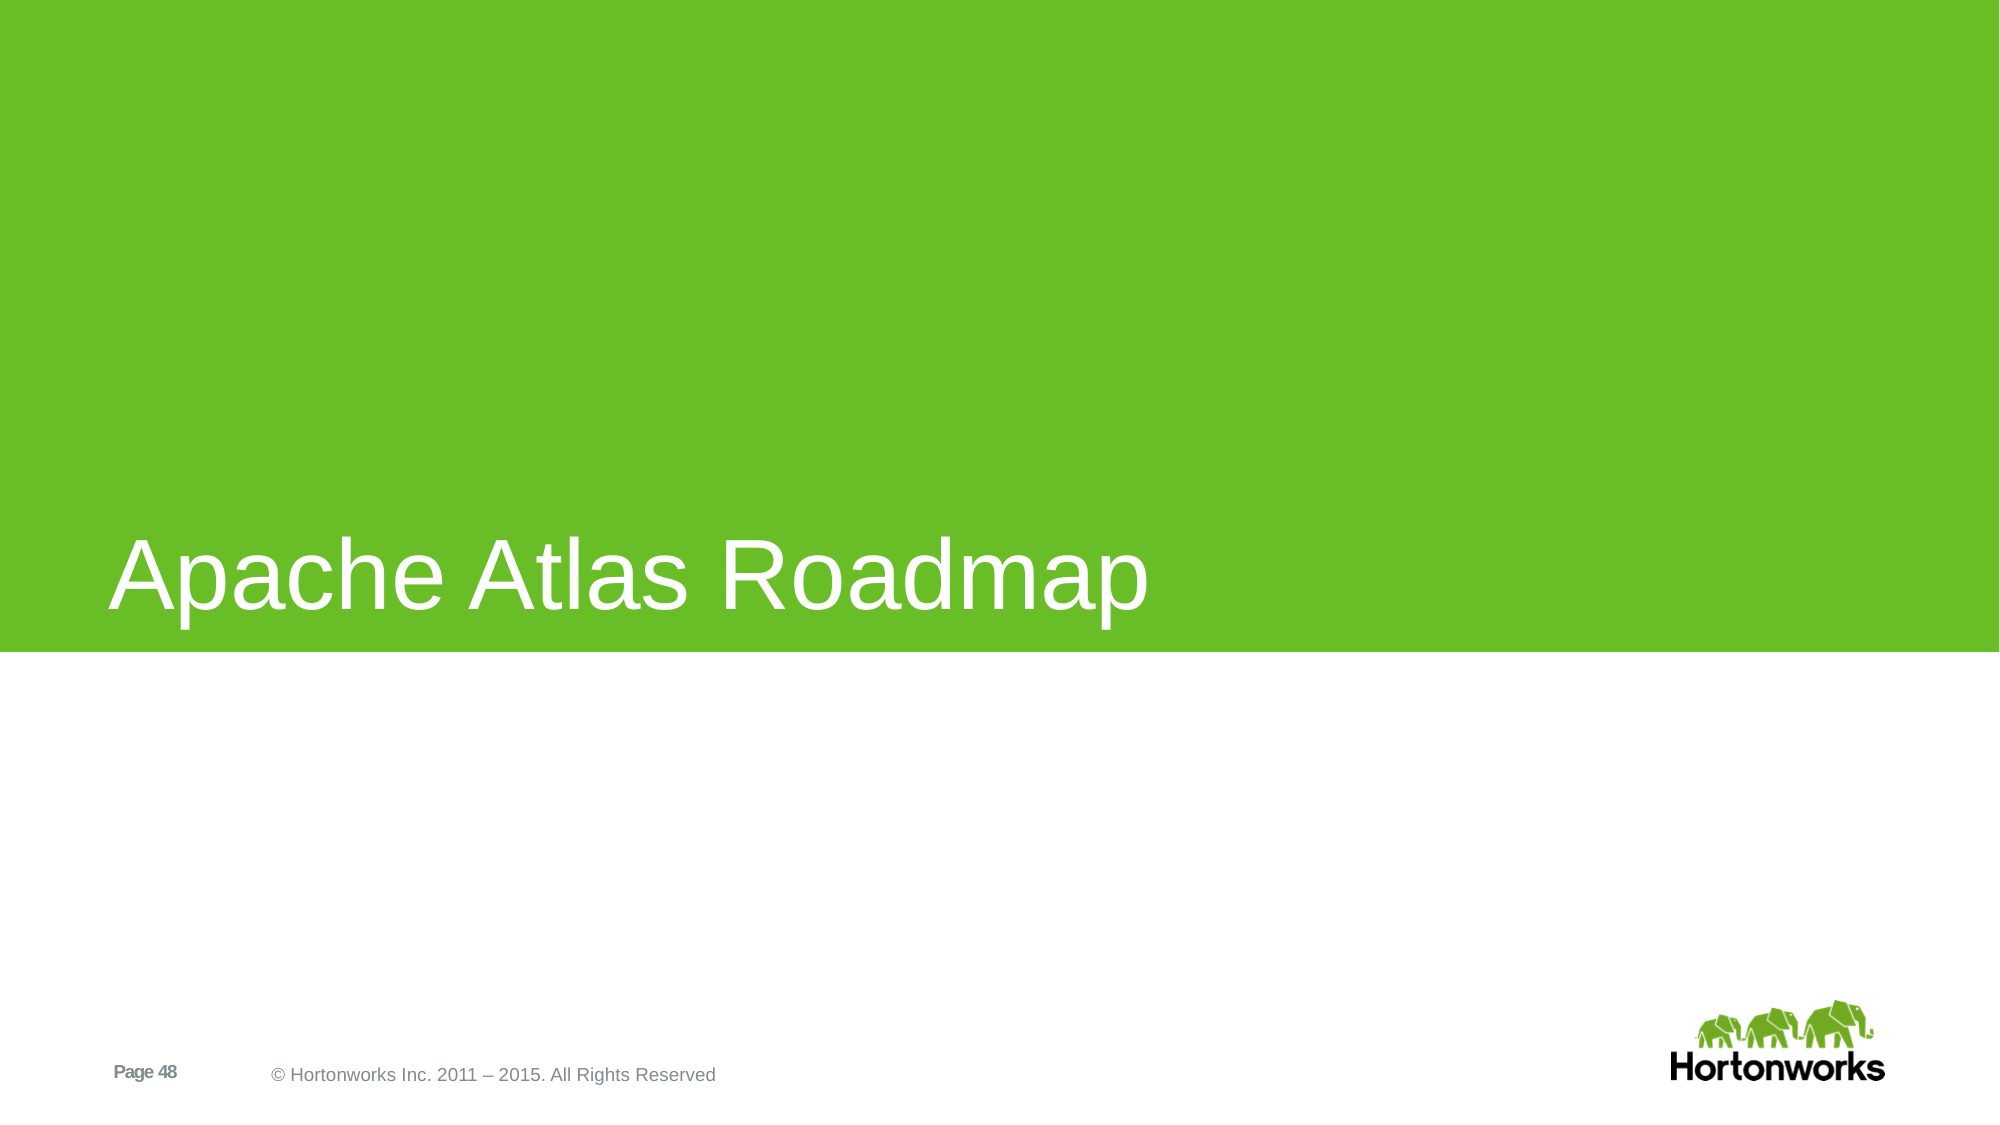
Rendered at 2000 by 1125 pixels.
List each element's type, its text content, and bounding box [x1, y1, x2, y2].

title Apache Atlas Roadmap [93, 281, 1900, 652]
picture [1671, 1000, 1885, 1081]
